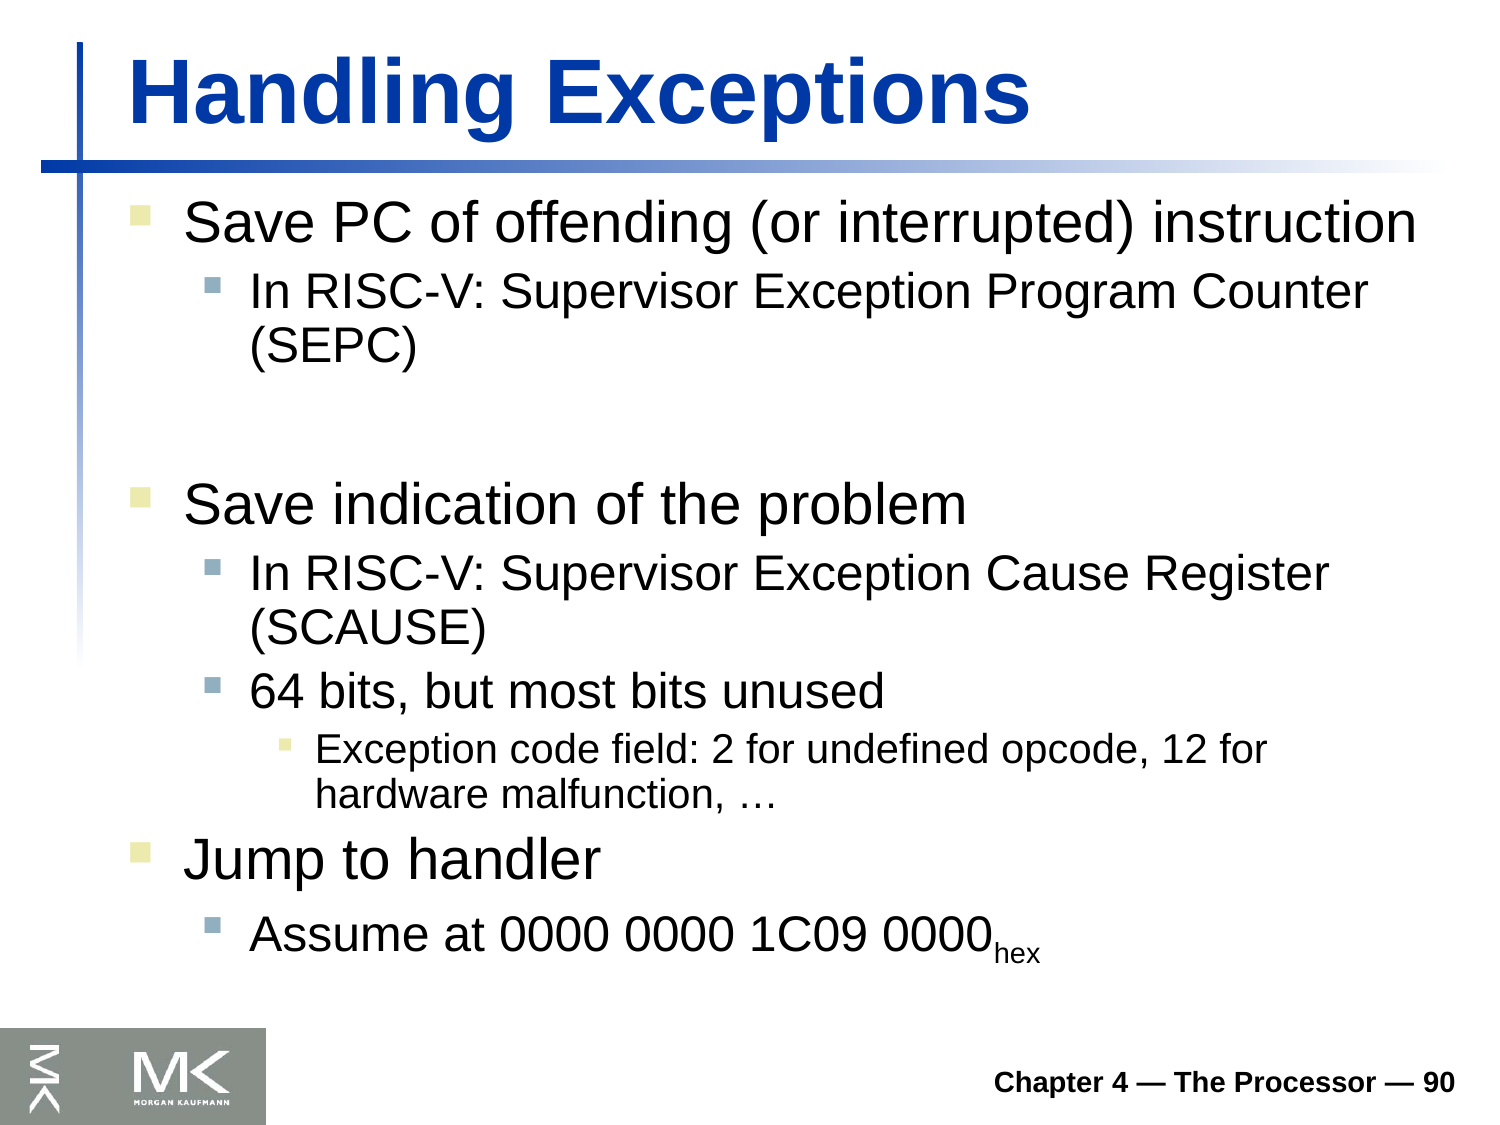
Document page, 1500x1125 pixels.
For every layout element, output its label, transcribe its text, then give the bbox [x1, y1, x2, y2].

footer Chapter 4 — The Processor — 90 [277, 1046, 1471, 1106]
picture [0, 1028, 266, 1125]
list Save PC of offending (or interrupted) instruction In RISC-V: Supervisor Exception Program Counter (SEPC) Save indication of the problem In RISC-V: Supervisor Exception Cause Register (SCAUSE) 64 bits, but most bits unused Exception code field: 2 for undefined opcode, 12 for hardware malfunction, … Jump to handler Assume at 0000 0000 1C09 0000hex [112, 184, 1469, 1024]
title Handling Exceptions [112, 23, 1468, 149]
